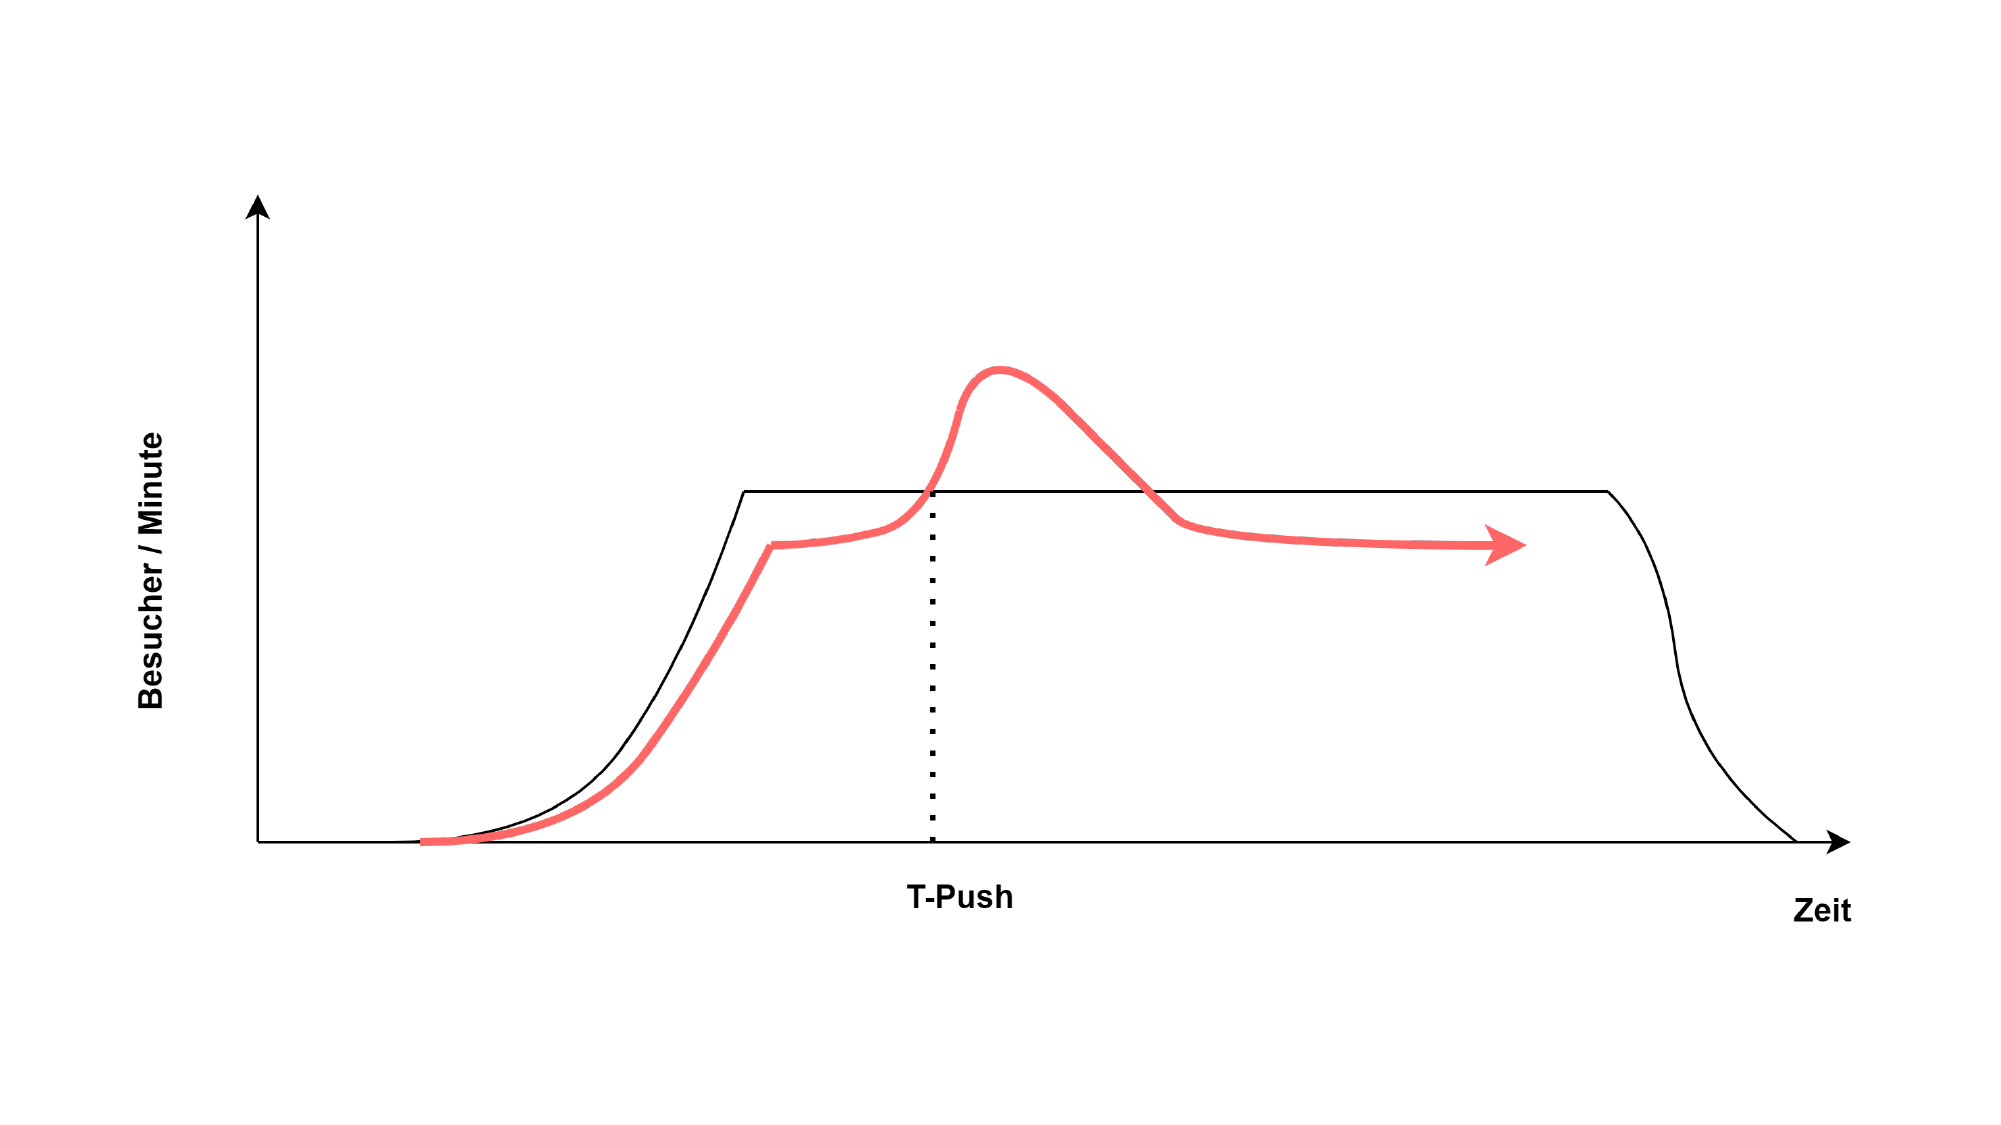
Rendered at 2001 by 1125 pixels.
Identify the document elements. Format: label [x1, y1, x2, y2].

picture [93, 174, 1906, 951]
